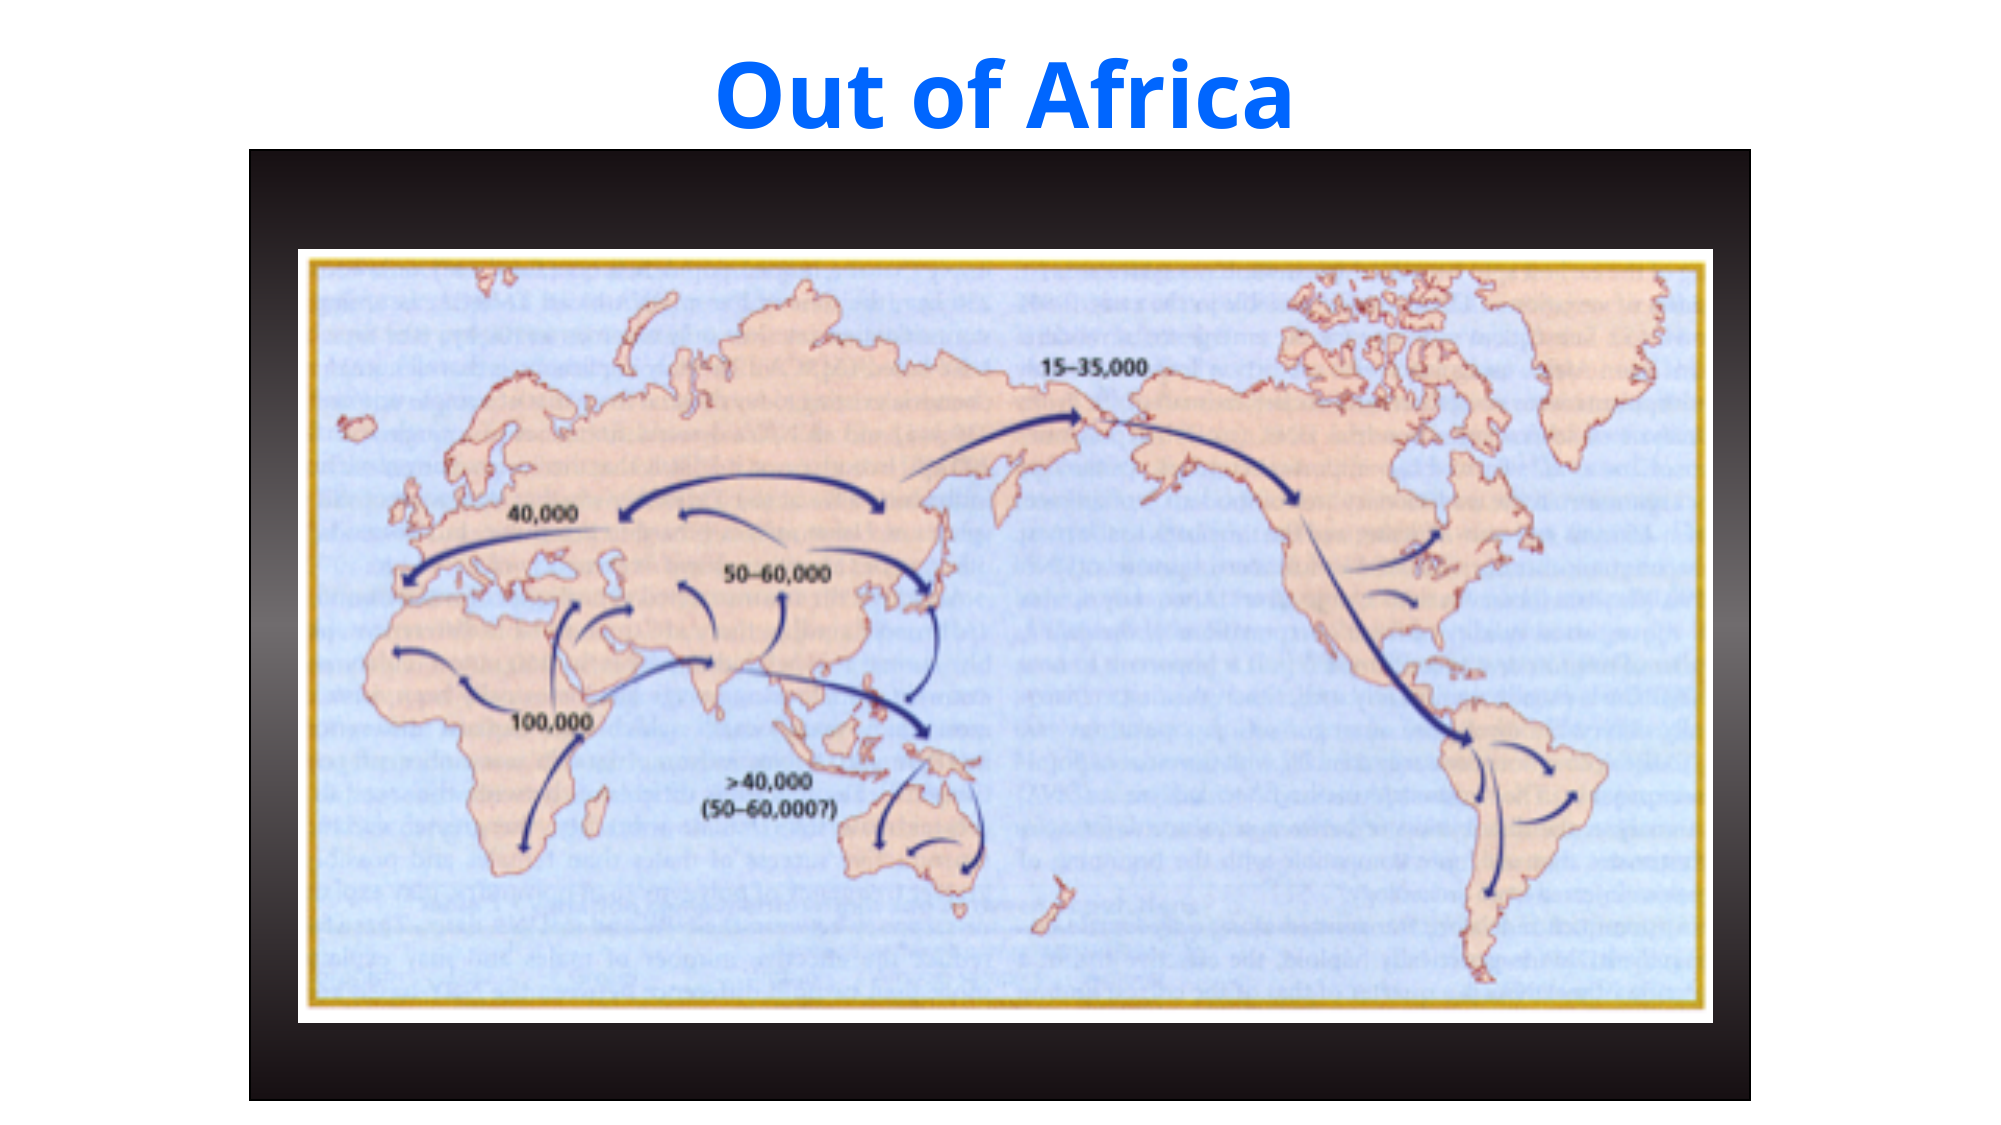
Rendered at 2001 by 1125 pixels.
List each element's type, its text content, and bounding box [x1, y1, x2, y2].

picture [298, 249, 1713, 1024]
text_box [249, 149, 1750, 1100]
text_box Out of Africa [298, 29, 1713, 155]
